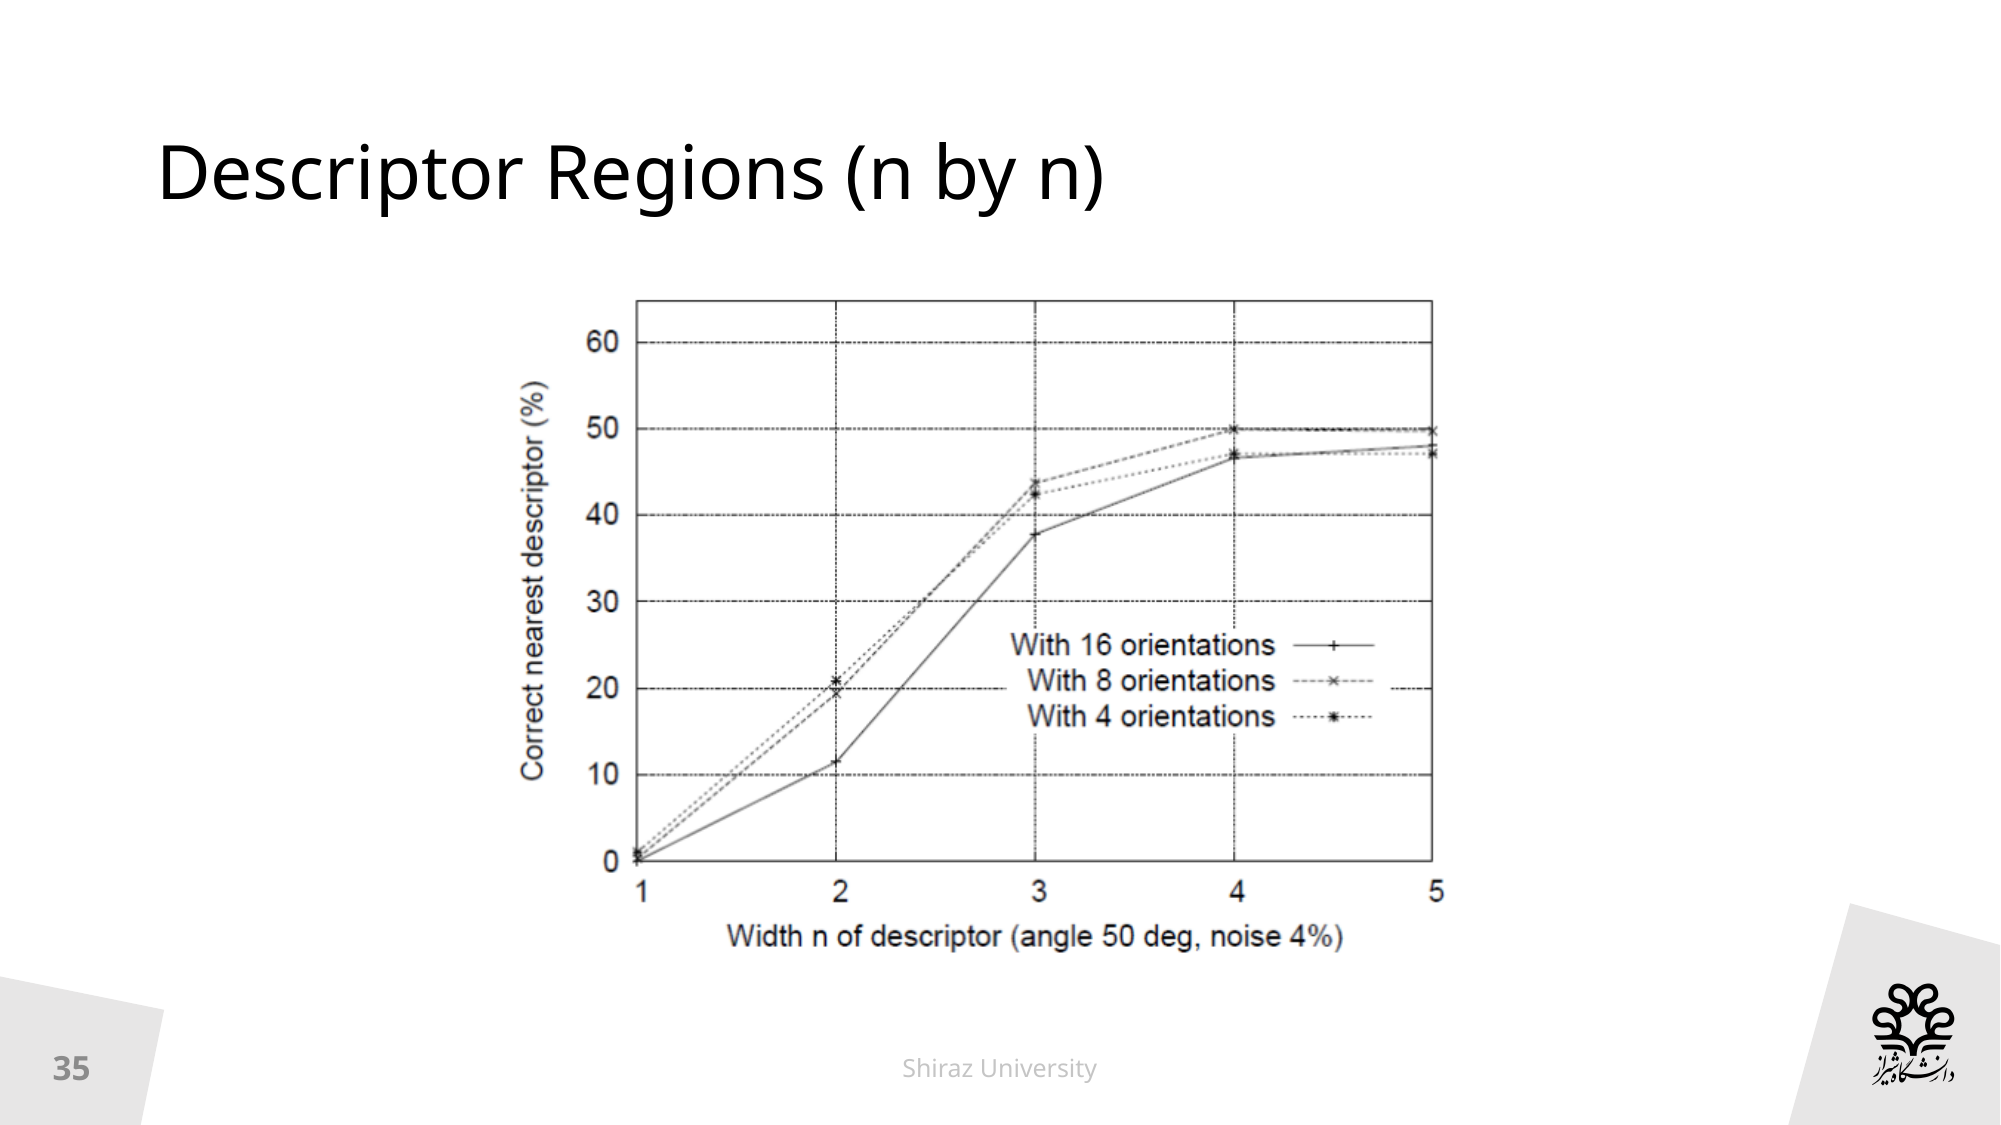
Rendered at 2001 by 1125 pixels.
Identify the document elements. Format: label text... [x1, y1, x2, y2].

text_box Descriptor Regions (n by n) [141, 113, 1805, 237]
slide_number 35 [15, 1039, 128, 1100]
footer Shiraz University [662, 1039, 1338, 1100]
picture [504, 290, 1451, 969]
